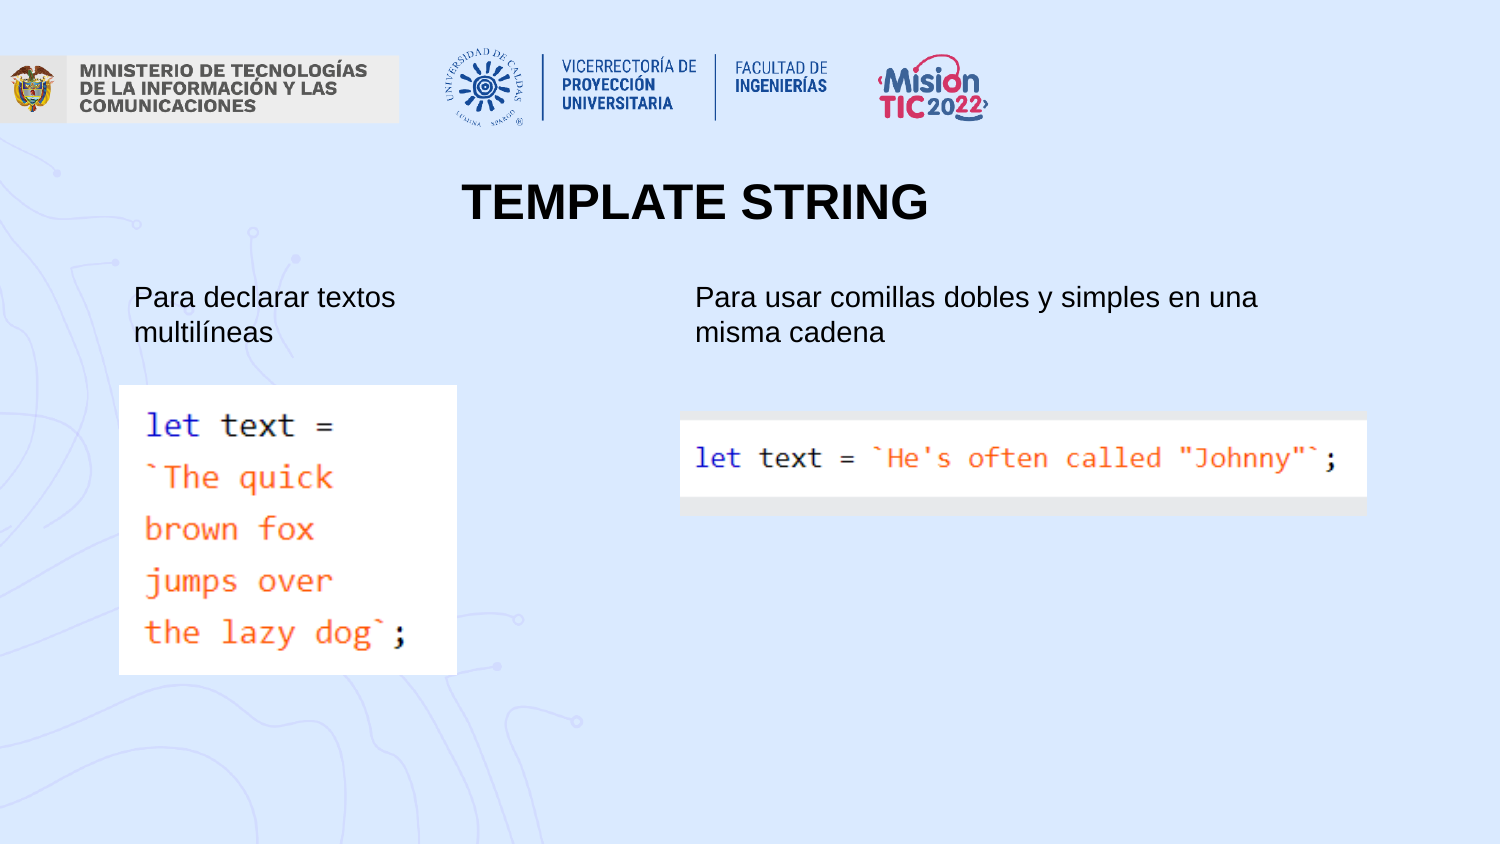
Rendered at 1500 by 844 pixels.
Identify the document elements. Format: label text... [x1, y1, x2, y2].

text_box TEMPLATE STRING [193, 162, 1197, 237]
picture [0, 0, 1500, 844]
text_box Para declarar textos multilíneas [118, 270, 503, 356]
text_box Para usar comillas dobles y simples en una misma cadena [680, 270, 1299, 356]
